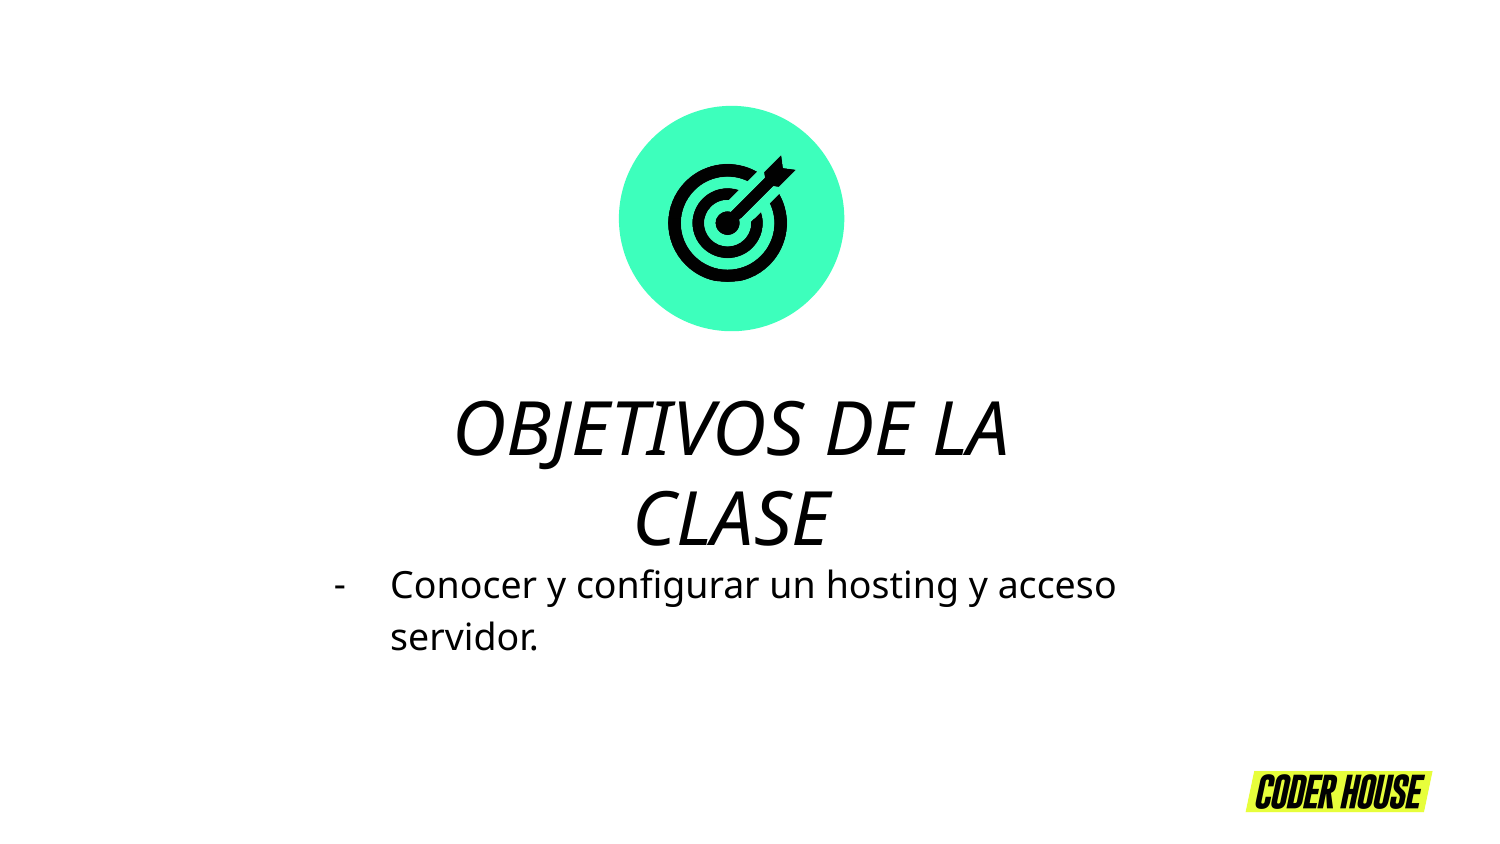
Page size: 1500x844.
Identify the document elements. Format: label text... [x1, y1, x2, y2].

text_box OBJETIVOS DE LA CLASE [339, 365, 1124, 528]
picture [1241, 764, 1437, 819]
text_box Conocer y configurar un hosting y acceso servidor. [300, 504, 1229, 708]
text_box [618, 105, 845, 332]
picture [667, 154, 796, 283]
